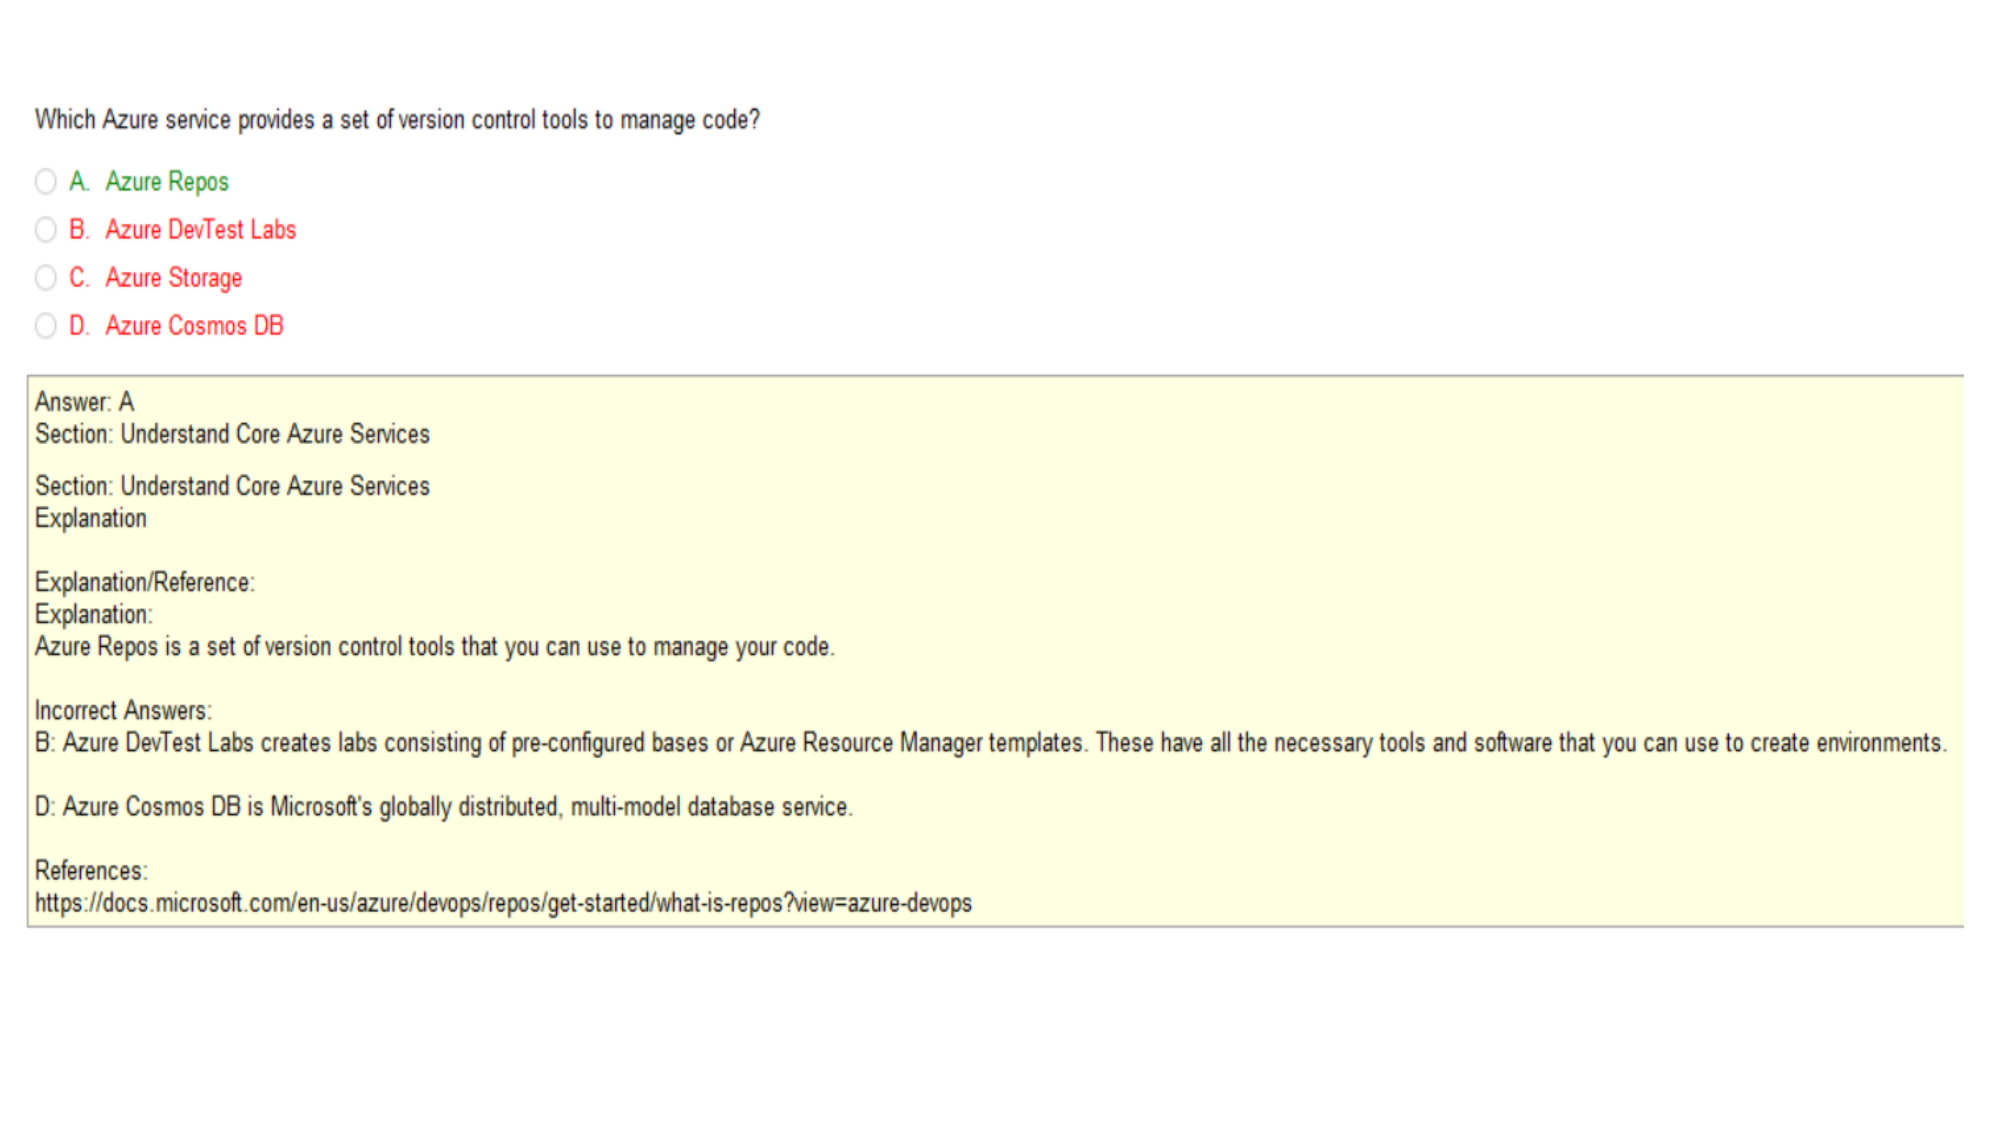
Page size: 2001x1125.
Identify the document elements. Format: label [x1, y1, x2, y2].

picture [26, 93, 1964, 944]
